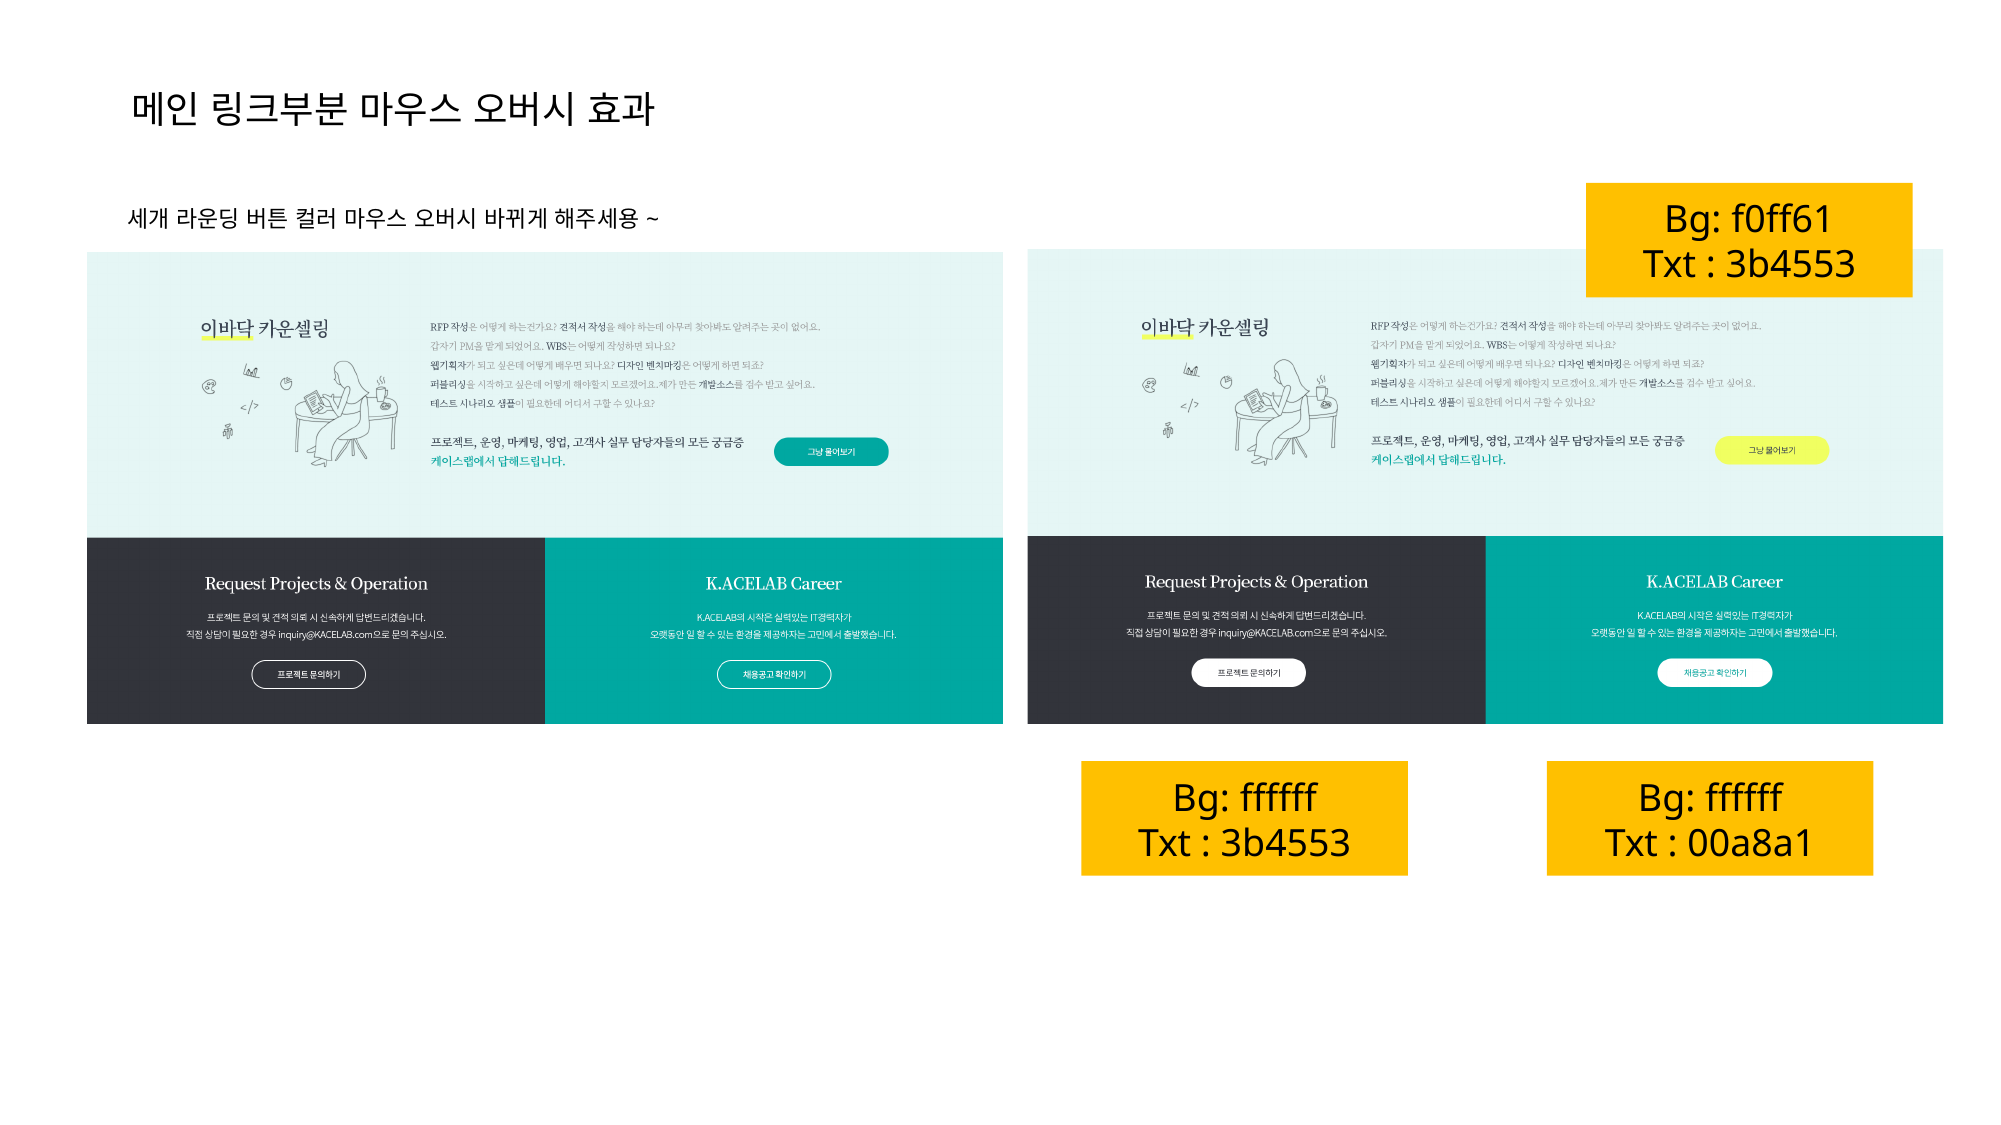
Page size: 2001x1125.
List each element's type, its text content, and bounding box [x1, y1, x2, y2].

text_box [1027, 249, 1944, 724]
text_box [87, 252, 1003, 724]
text_box Bg: ffffff Txt : 3b4553 [1080, 760, 1409, 877]
text_box Bg: ffffff Txt : 00a8a1 [1546, 760, 1874, 877]
text_box 세개 라운딩 버튼 컬러 마우스 오버시 바뀌게 해주세용~ [112, 197, 675, 240]
text_box 메인 링크부분 마우스 오버시 효과 [116, 78, 672, 139]
text_box Bg: f0ff61 Txt : 3b4553 [1585, 182, 1914, 249]
